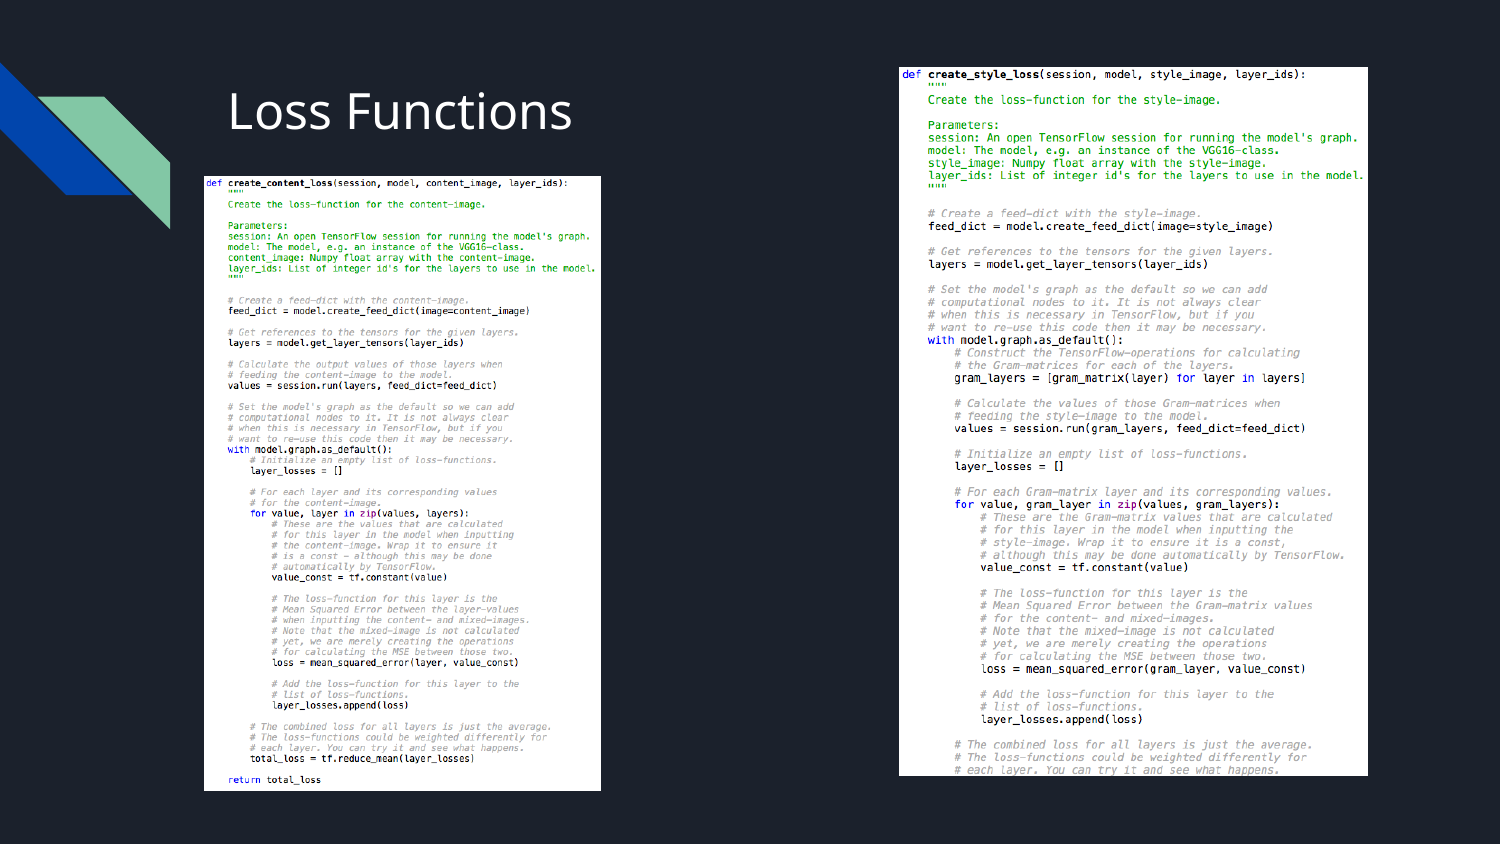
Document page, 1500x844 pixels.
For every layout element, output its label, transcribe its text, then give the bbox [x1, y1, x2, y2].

picture [899, 67, 1368, 777]
title Loss Functions [212, 64, 1368, 215]
picture [204, 176, 601, 791]
